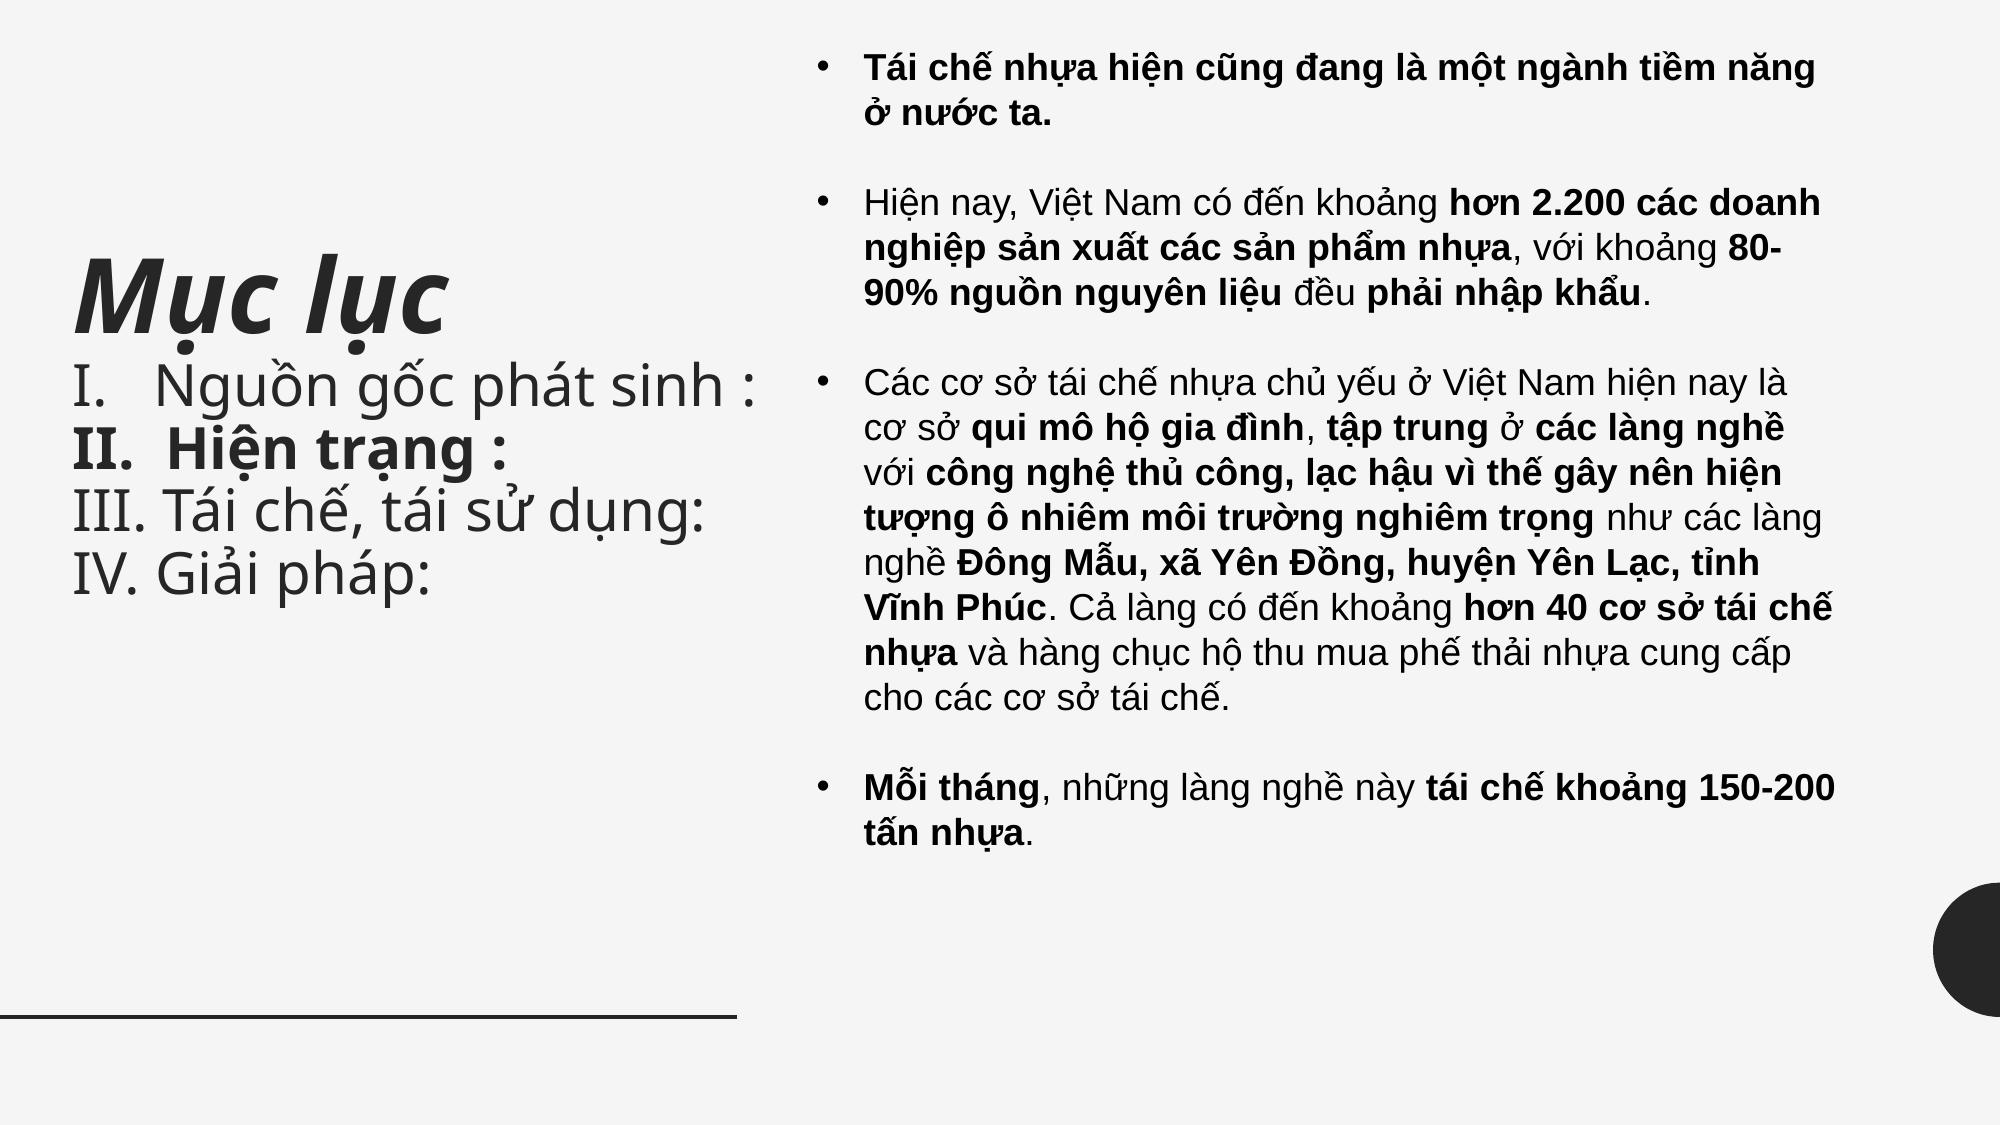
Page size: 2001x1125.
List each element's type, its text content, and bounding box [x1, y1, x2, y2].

text_box Mục lục I. Nguồn gốc phát sinh : II. Hiện trạng : III. Tái chế, tái sử dụng: IV. Giải pháp: [57, 235, 802, 905]
text_box Tái chế nhựa hiện cũng đang là một ngành tiềm năng ở nước ta. Hiện nay, Việt Nam có đến khoảng hơn 2.200 các doanh nghiệp sản xuất các sản phẩm nhựa, với khoảng 80-90% nguồn nguyên liệu đều phải nhập khẩu. Các cơ sở tái chế nhựa chủ yếu ở Việt Nam hiện nay là cơ sở qui mô hộ gia đình, tập trung ở các làng nghề với công nghệ thủ công, lạc hậu vì thế gây nên hiện tượng ô nhiêm môi trường nghiêm trọng như các làng nghề Đông Mẫu, xã Yên Đồng, huyện Yên Lạc, tỉnh Vĩnh Phúc. Cả làng có đến khoảng hơn 40 cơ sở tái chế nhựa và hàng chục hộ thu mua phế thải nhựa cung cấp cho các cơ sở tái chế. Mỗi tháng, những làng nghề này tái chế khoảng 150-200 tấn nhựa. [801, 35, 1854, 861]
